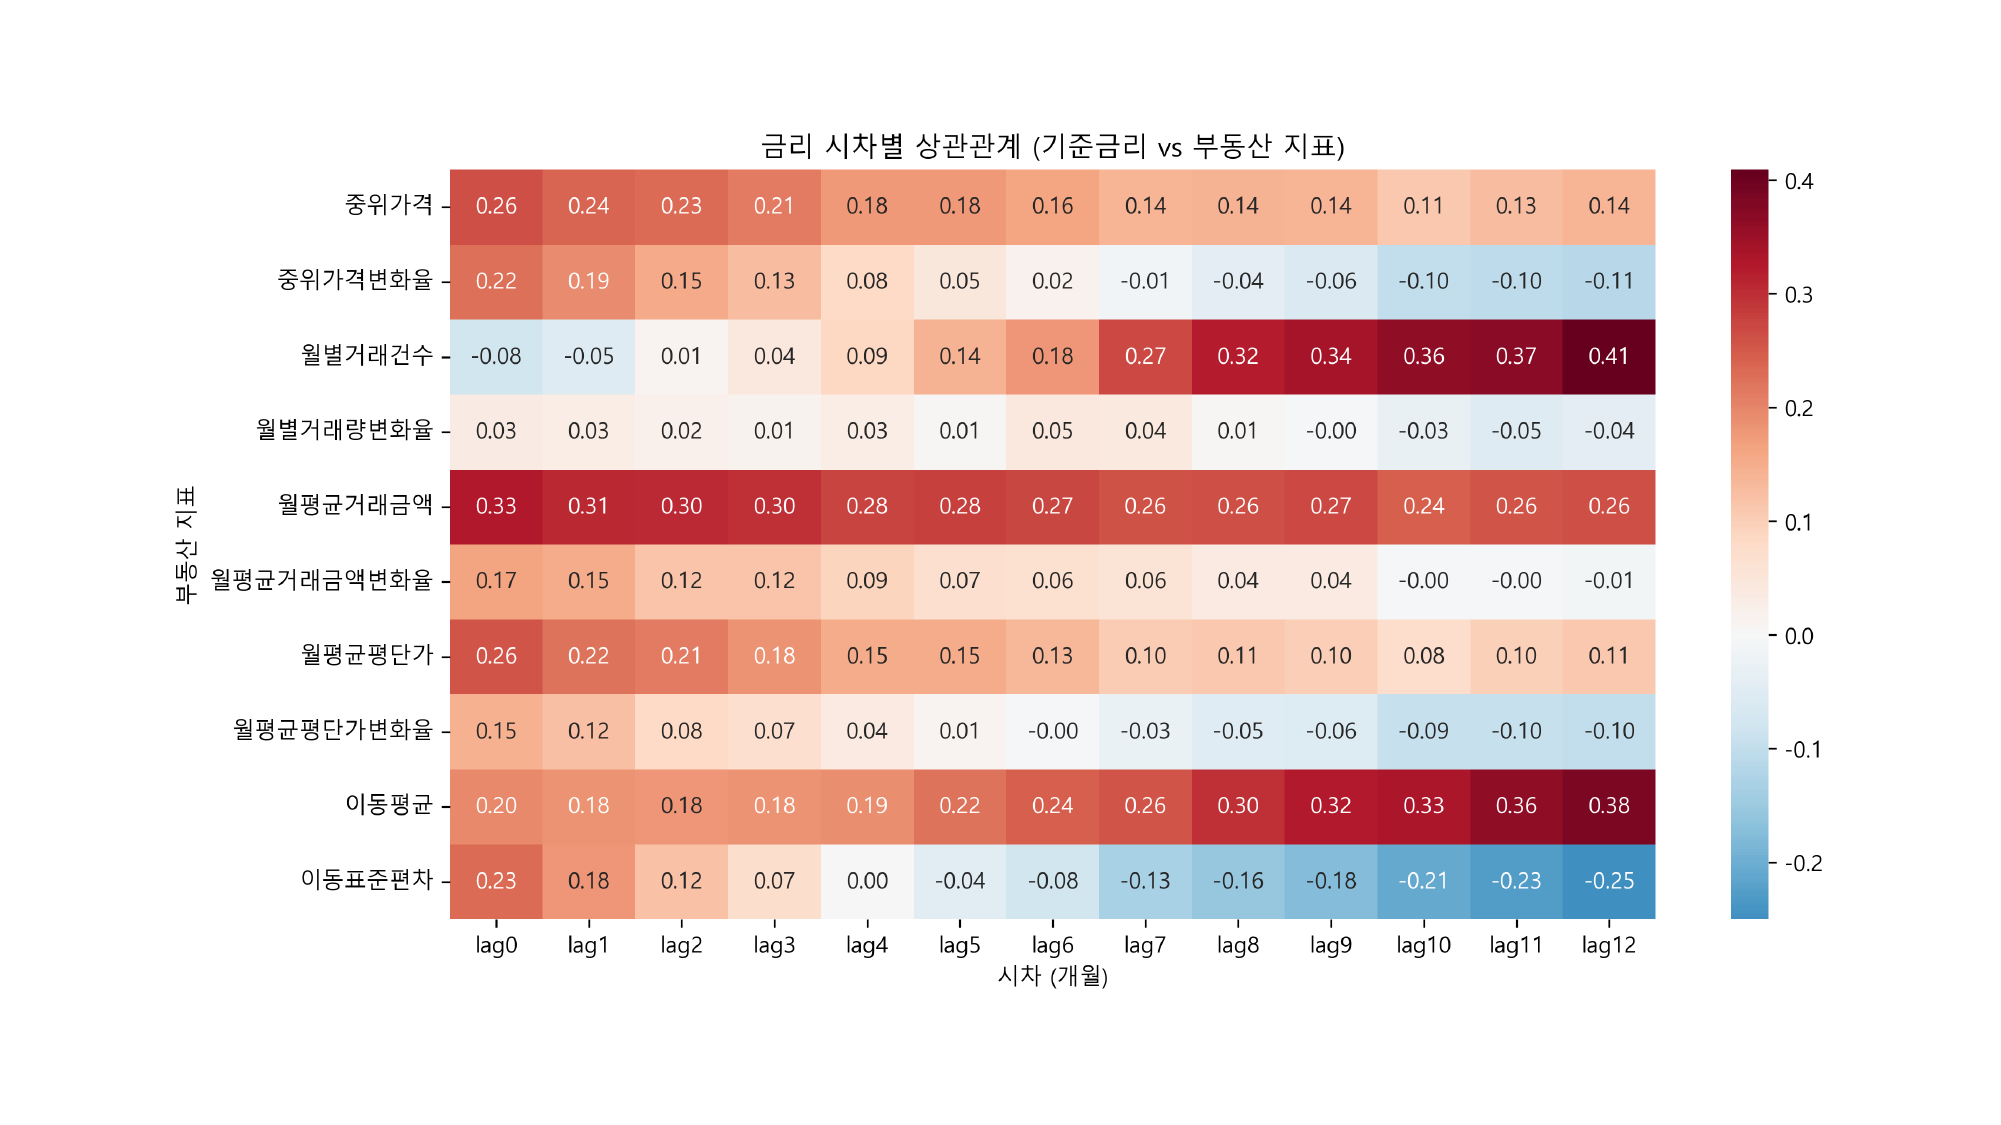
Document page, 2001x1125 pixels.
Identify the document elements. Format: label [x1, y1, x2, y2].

list [161, 119, 1839, 1006]
